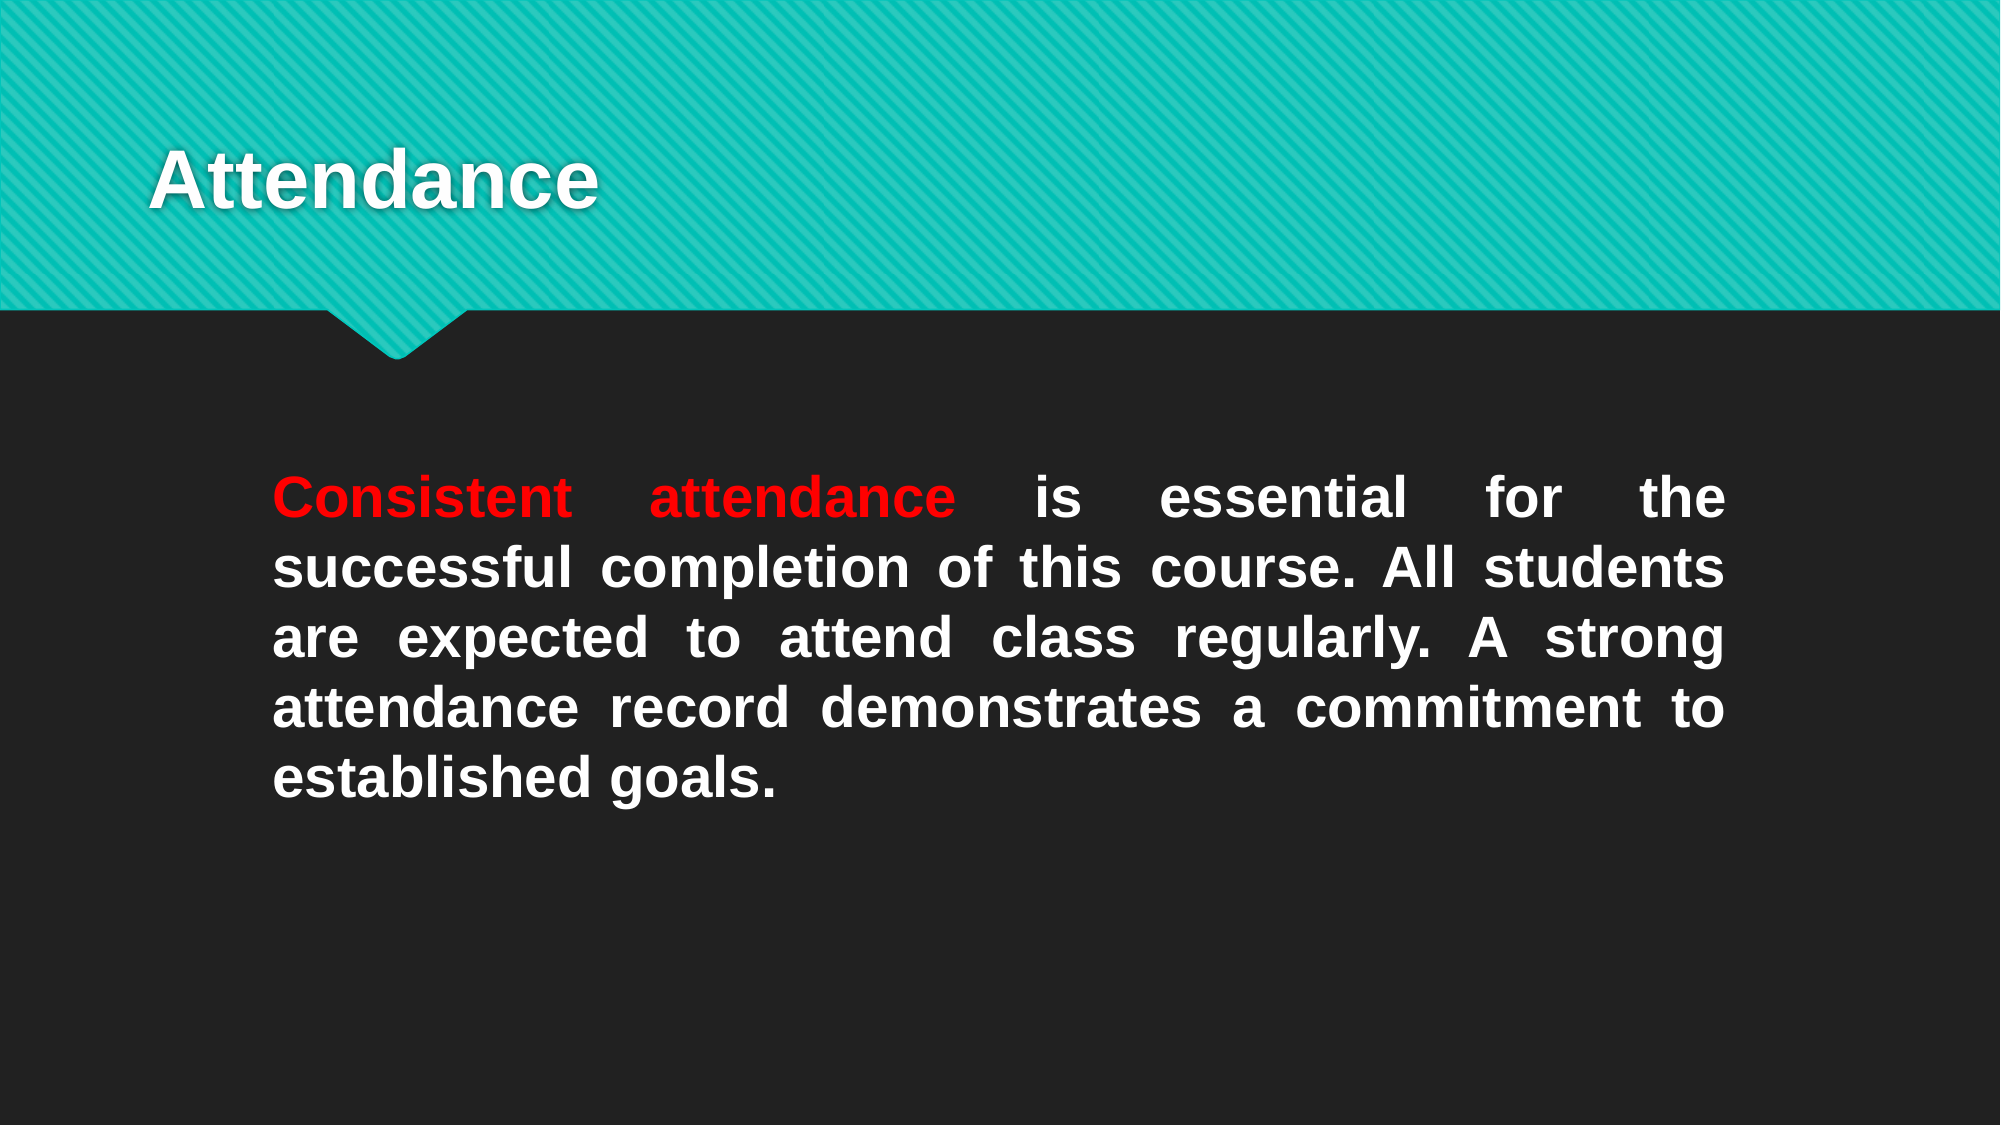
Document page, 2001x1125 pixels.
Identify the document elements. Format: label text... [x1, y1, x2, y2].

title Attendance [132, 73, 1868, 233]
text_box Consistent attendance is essential for the successful completion of this course. All students are expected to attend class regularly. A strong attendance record demonstrates a commitment to established goals. [257, 451, 1743, 817]
